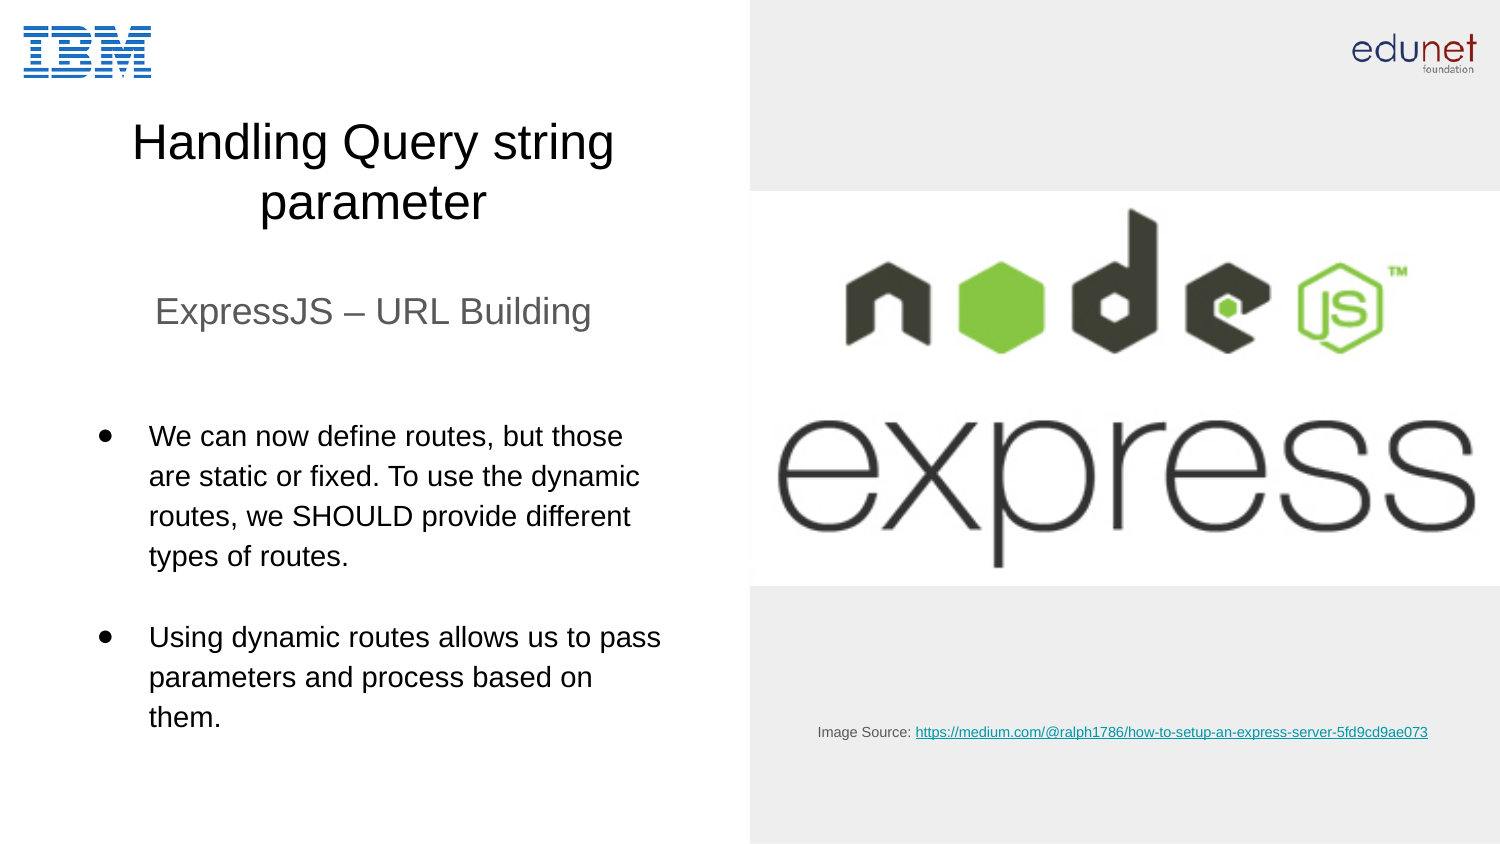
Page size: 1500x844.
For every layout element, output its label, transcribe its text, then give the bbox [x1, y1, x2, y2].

picture [1350, 26, 1480, 78]
subtitle ExpressJS – URL Building [41, 257, 706, 363]
title Handling Query string parameter [41, 117, 706, 223]
picture [23, 26, 151, 78]
list Image Source: https://medium.com/@ralph1786/how-to-setup-an-express-server-5fd9cd9ae073 [802, 705, 1469, 756]
list We can now define routes, but those are static or fixed. To use the dynamic routes, we SHOULD provide different types of routes. Using dynamic routes allows us to pass parameters and process based on them. [58, 362, 689, 783]
picture [749, 191, 1500, 587]
